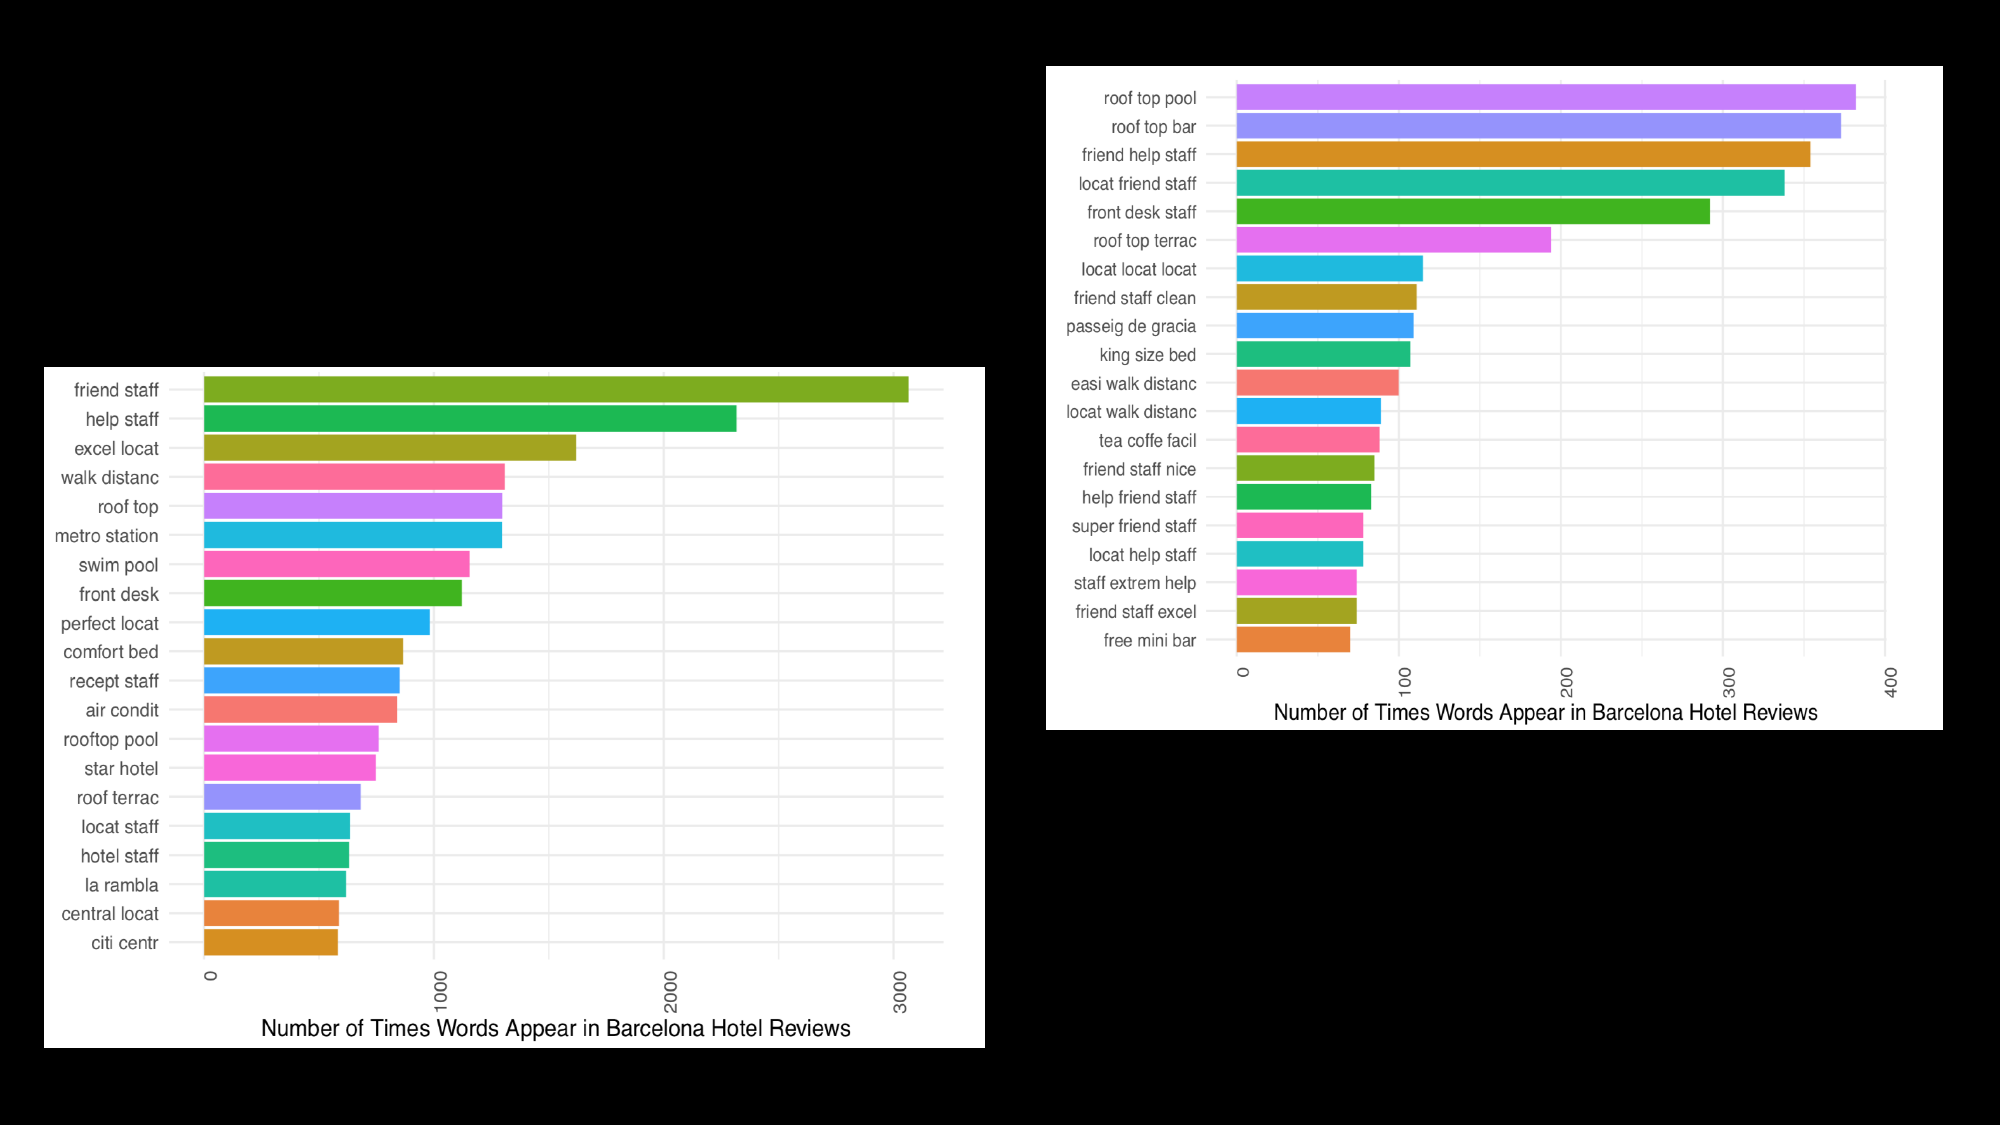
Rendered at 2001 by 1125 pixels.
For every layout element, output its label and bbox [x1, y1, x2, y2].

picture [44, 367, 985, 1048]
picture [1046, 66, 1943, 730]
